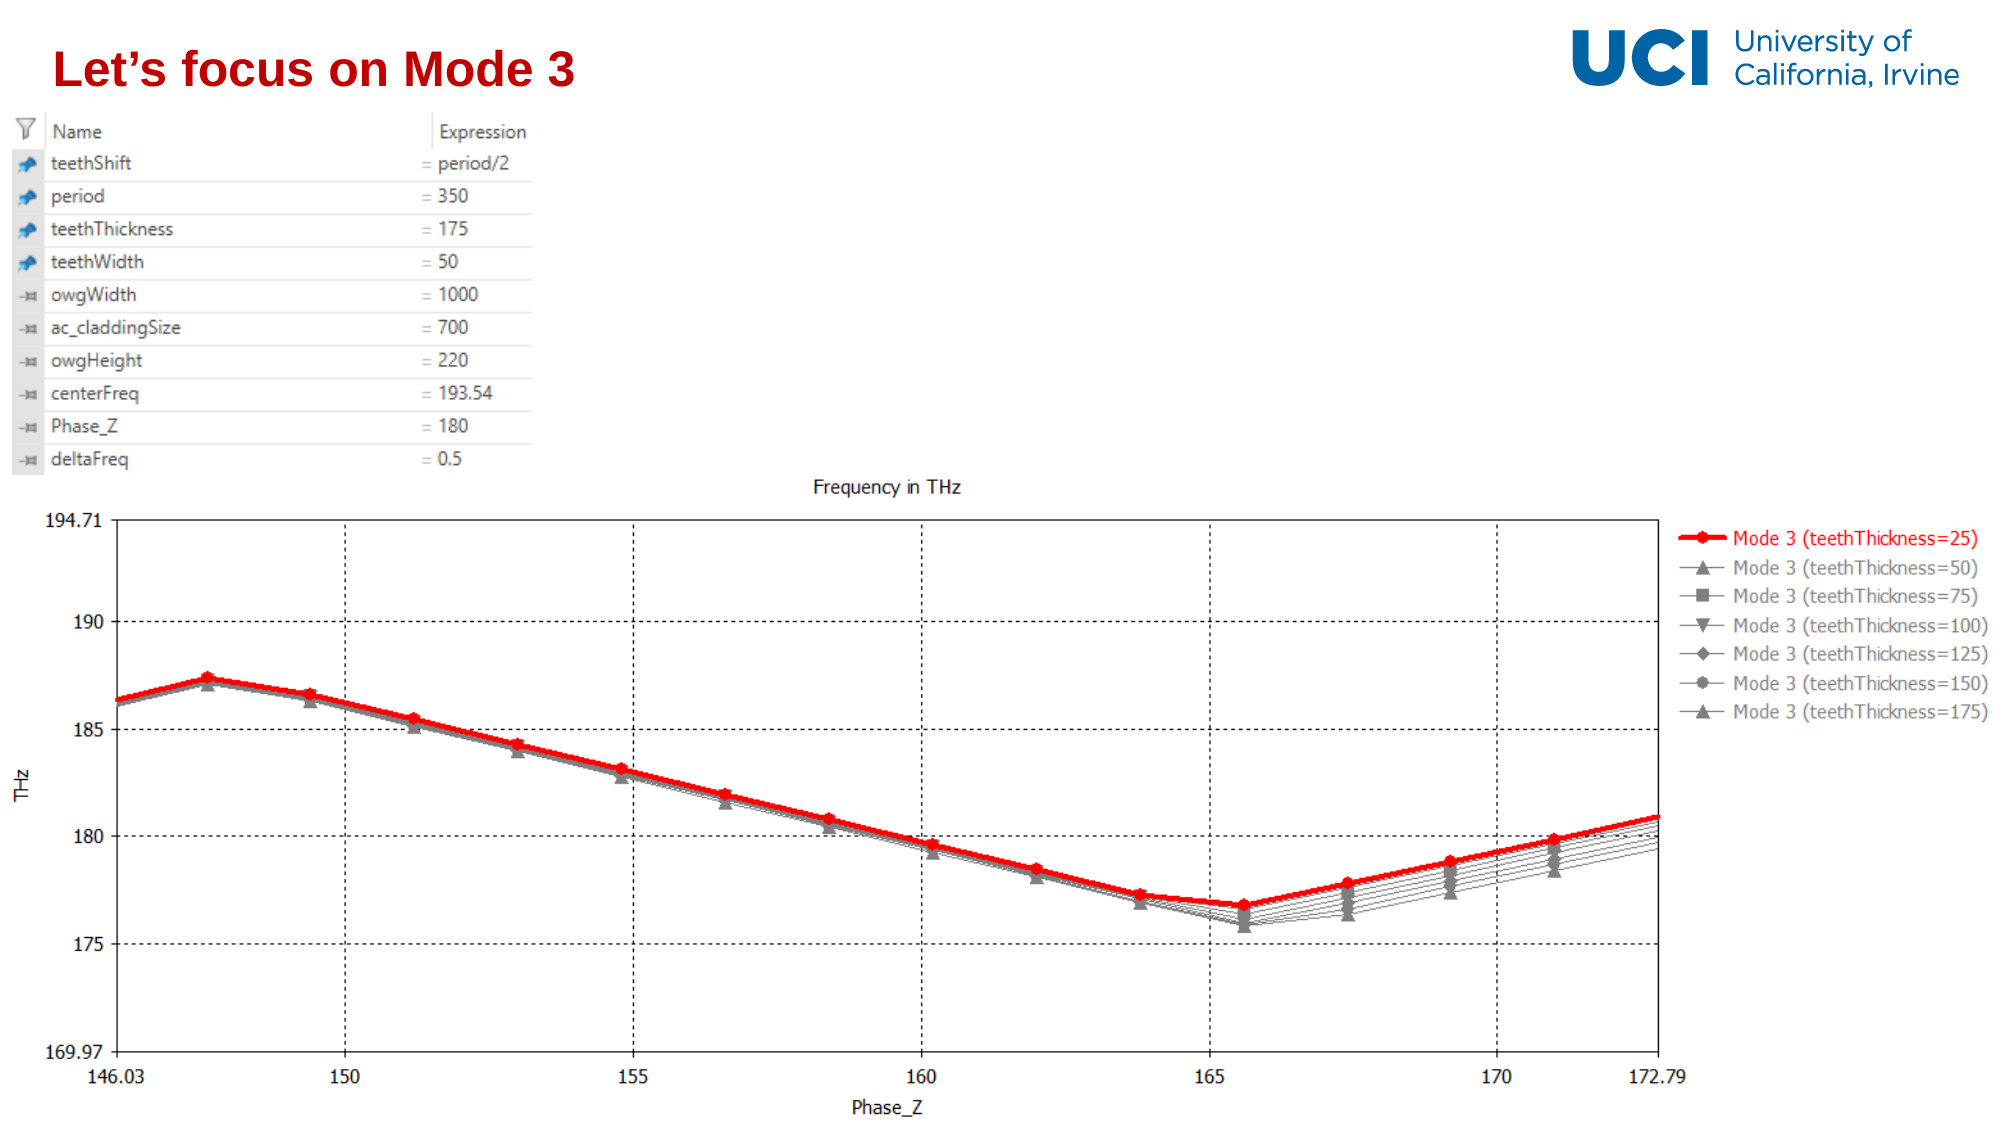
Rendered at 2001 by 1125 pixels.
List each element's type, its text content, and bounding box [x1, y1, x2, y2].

picture [1572, 29, 1959, 88]
title Let’s focus on Mode 3 [37, 32, 1400, 100]
picture [0, 112, 2000, 1122]
